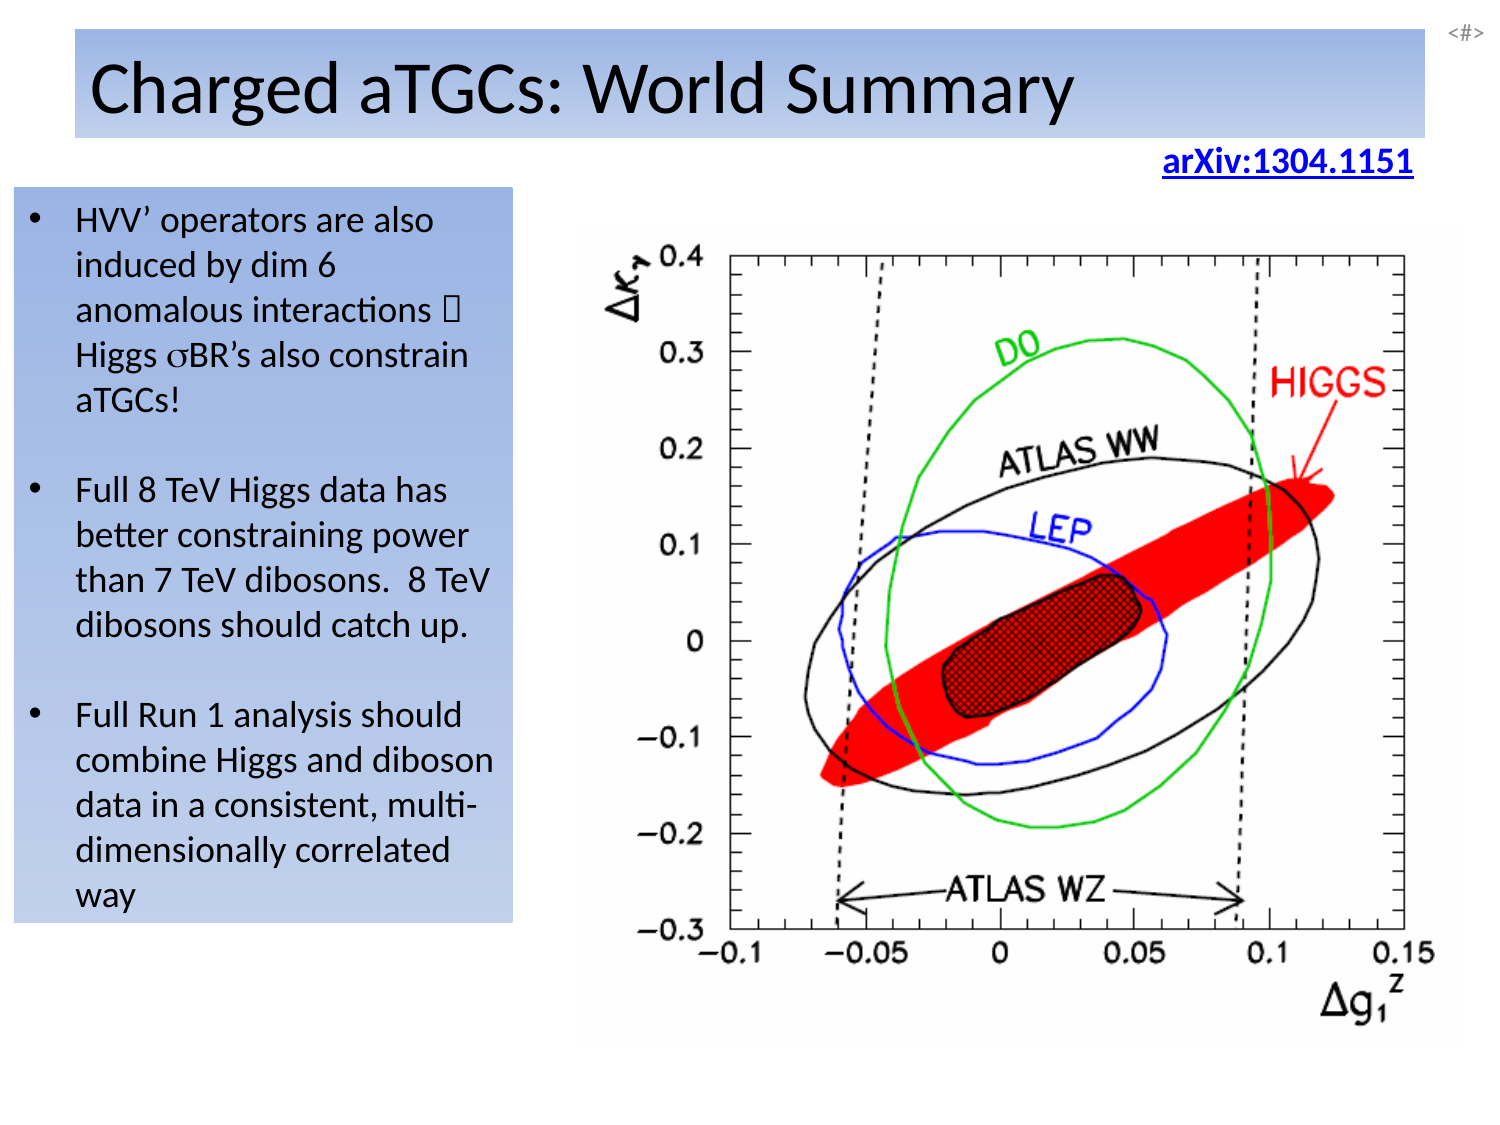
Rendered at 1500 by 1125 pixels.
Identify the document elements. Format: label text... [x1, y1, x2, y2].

title Charged aTGCs: World Summary [75, 29, 1425, 138]
slide_number 30 [1149, 1, 1500, 62]
picture [574, 224, 1460, 1046]
text_box arXiv:1304.1151 [1138, 128, 1429, 189]
text_box HVV’ operators are also induced by dim 6 anomalous interactions  Higgs sBR’s also constrain aTGCs! Full 8 TeV Higgs data has better constraining power than 7 TeV dibosons. 8 TeV dibosons should catch up. Full Run 1 analysis should combine Higgs and diboson data in a consistent, multi-dimensionally correlated way [13, 187, 513, 923]
